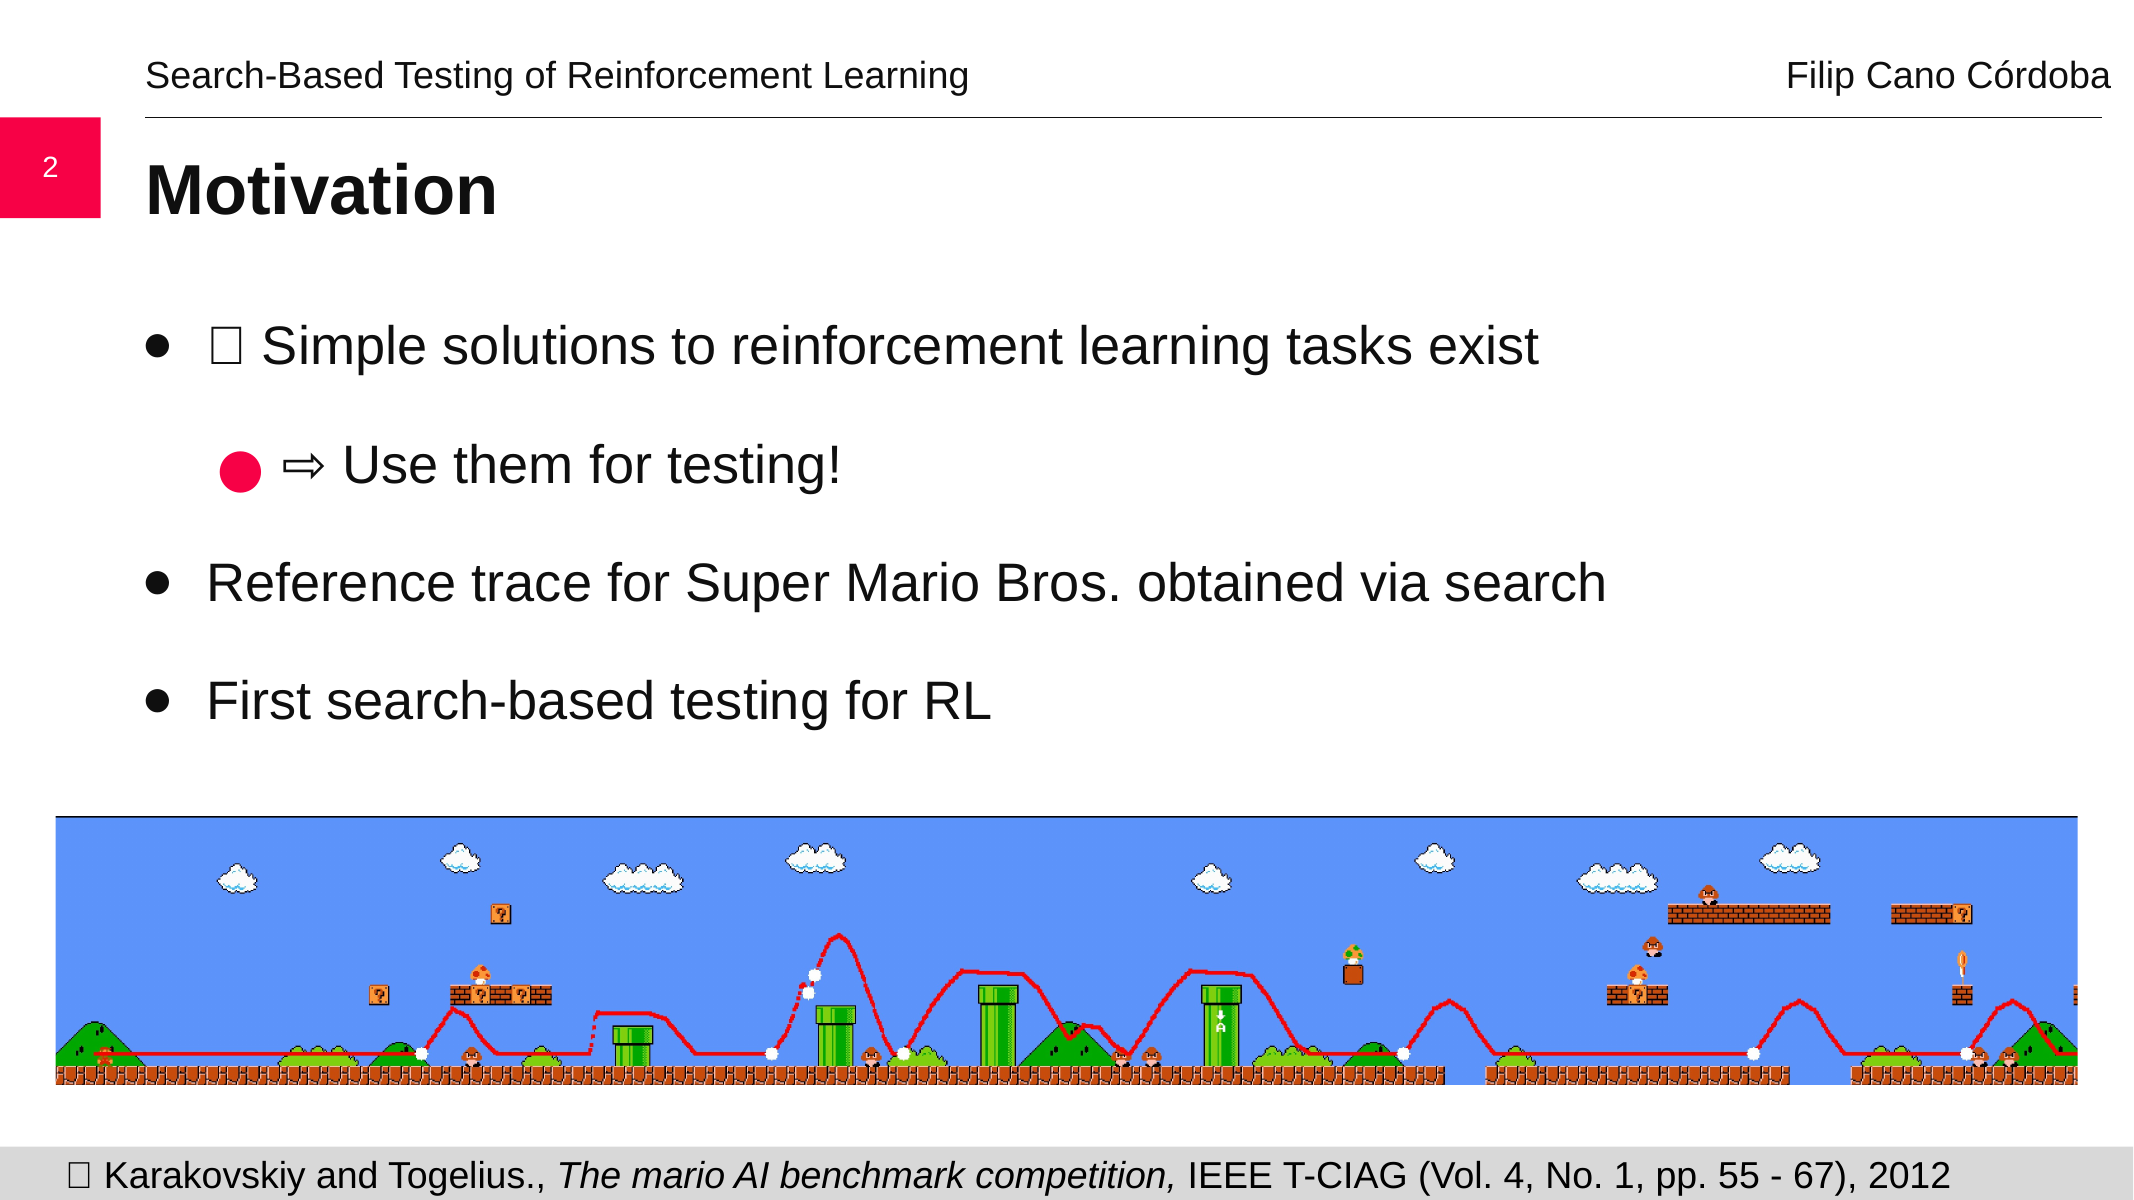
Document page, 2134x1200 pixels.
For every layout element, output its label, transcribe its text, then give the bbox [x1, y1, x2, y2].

text_box 📖 Karakovskiy and Togelius., The mario AI benchmark competition, IEEE T-CIAG (Vol. 4, No. 1, pp. 55 - 67), 2012 [50, 1143, 2041, 1200]
list 📖 Simple solutions to reinforcement learning tasks exist ⇨ Use them for testing! Reference trace for Super Mario Bros. obtained via search First search-based testing for RL [131, 278, 2093, 765]
list Search-Based Testing of Reinforcement Learning Filip Cano Córdoba [145, 54, 2116, 97]
picture [55, 815, 2078, 1086]
slide_number 2 [0, 114, 101, 217]
title Motivation [145, 143, 2104, 257]
